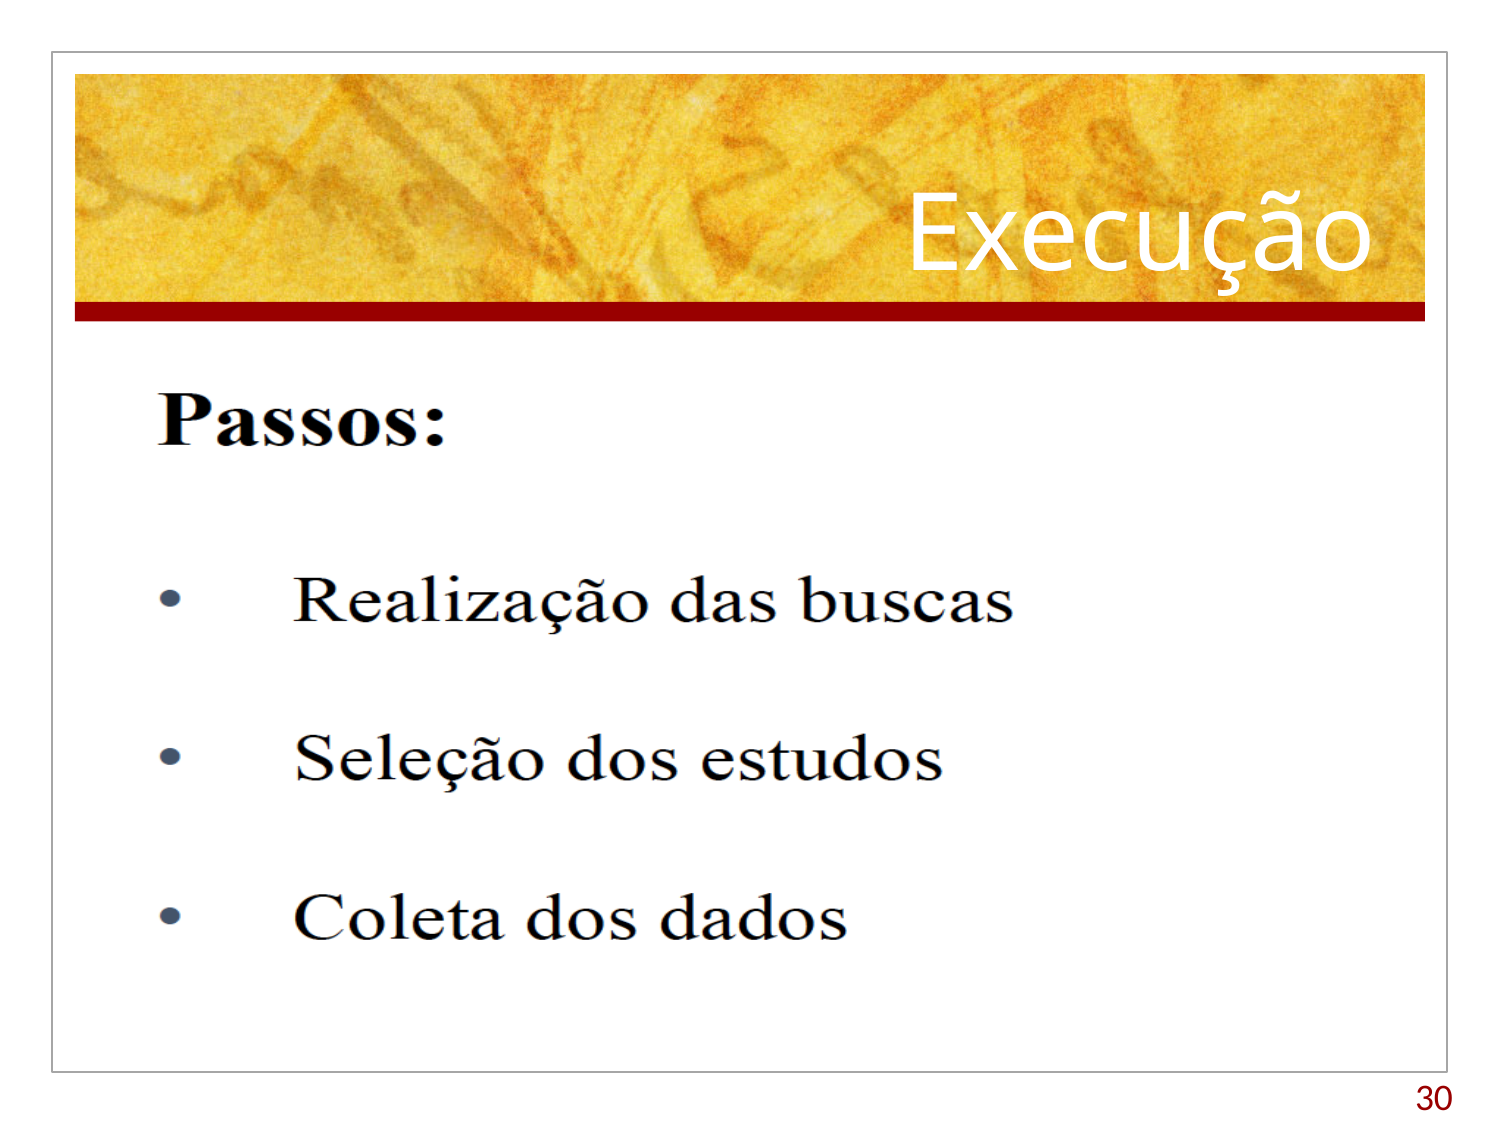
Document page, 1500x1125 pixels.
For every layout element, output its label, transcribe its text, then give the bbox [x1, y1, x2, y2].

picture [75, 74, 1425, 301]
slide_number 30 [1400, 1065, 1488, 1125]
picture [74, 336, 1414, 1061]
title Execução [108, 74, 1392, 292]
